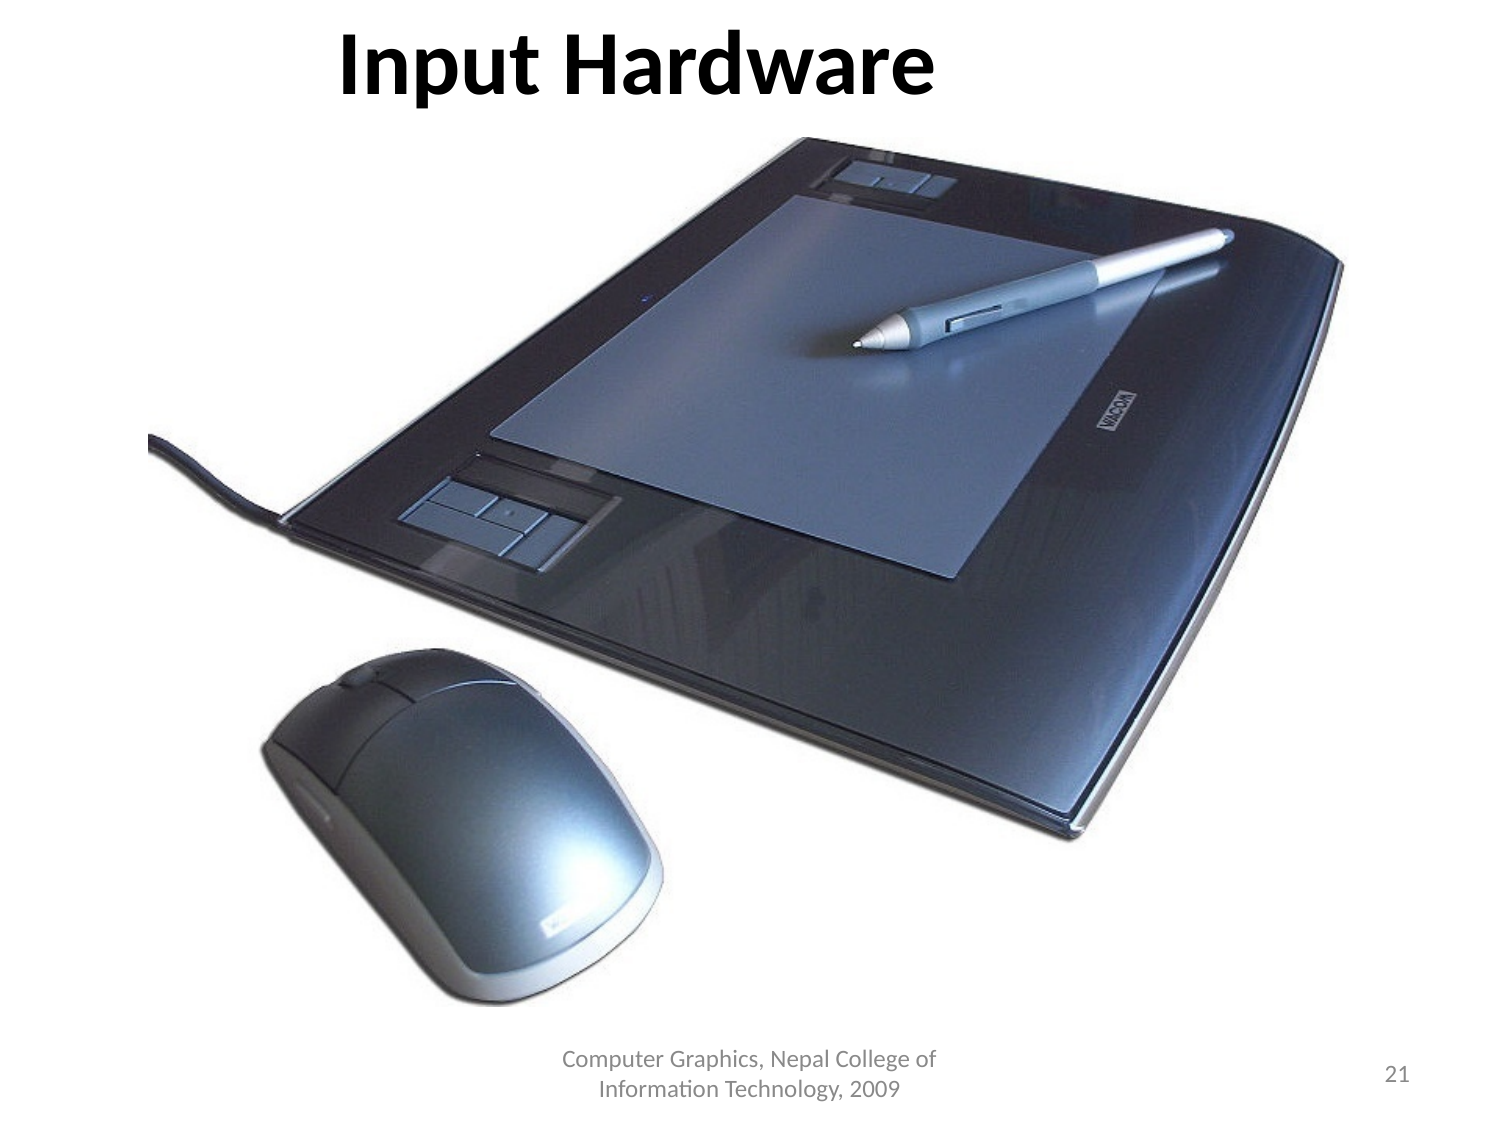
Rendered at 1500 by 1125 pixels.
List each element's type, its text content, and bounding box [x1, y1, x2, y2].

picture [148, 137, 1352, 1007]
text_box Computer Graphics, Nepal College of Information Technology, 2009 [512, 1042, 988, 1103]
text_box Input Hardware [0, 0, 1275, 179]
text_box ‹#› [1074, 1042, 1425, 1103]
